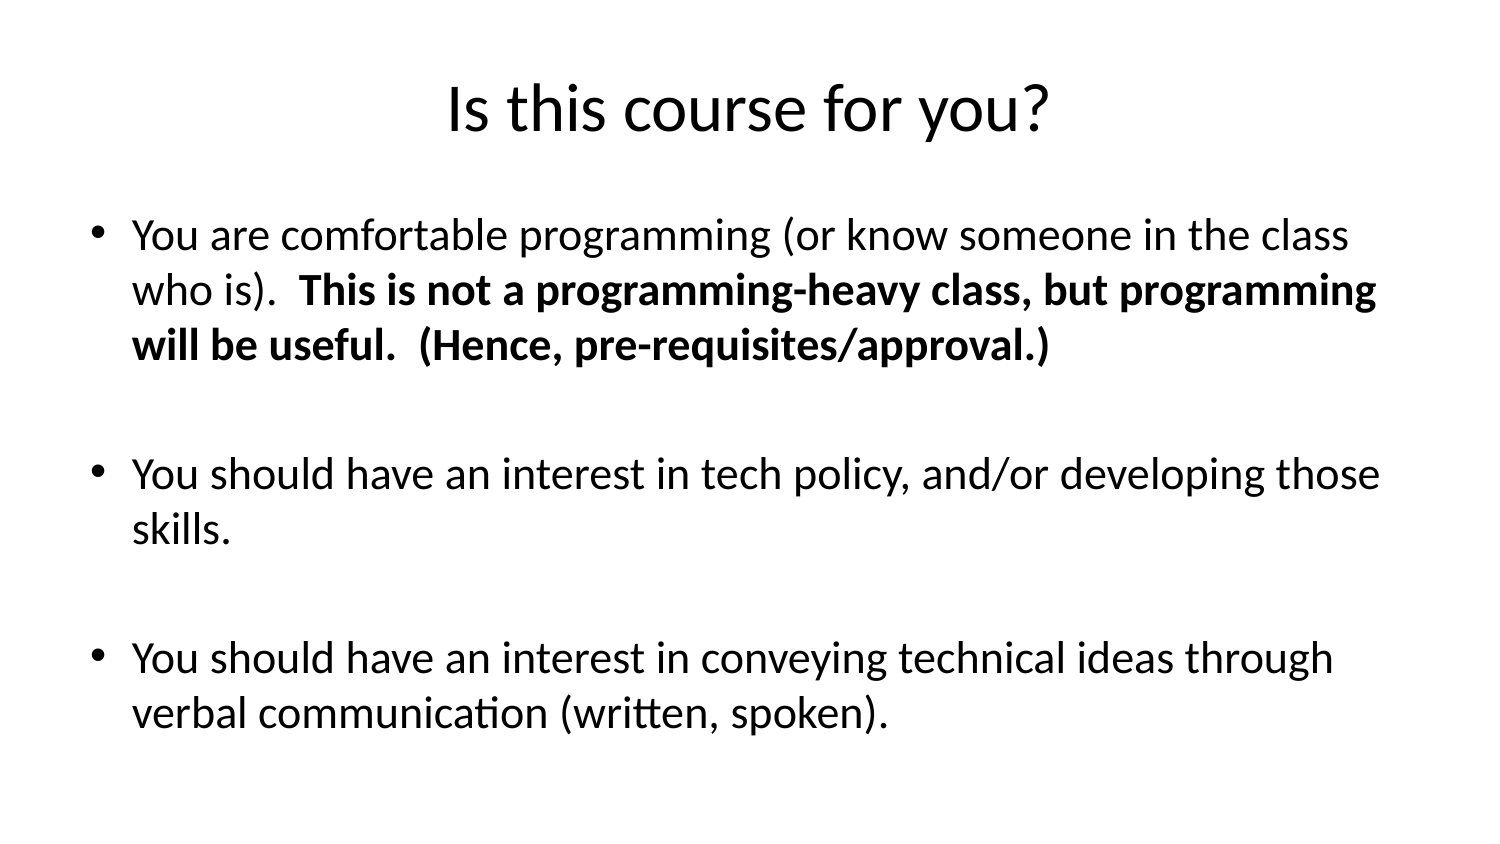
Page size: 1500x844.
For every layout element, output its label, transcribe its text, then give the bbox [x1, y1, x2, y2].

title Is this course for you? [75, 33, 1425, 175]
list You are comfortable programming (or know someone in the class who is). This is not a programming-heavy class, but programming will be useful. (Hence, pre-requisites/approval.) You should have an interest in tech policy, and/or developing those skills. You should have an interest in conveying technical ideas through verbal communication (written, spoken). [75, 196, 1425, 754]
